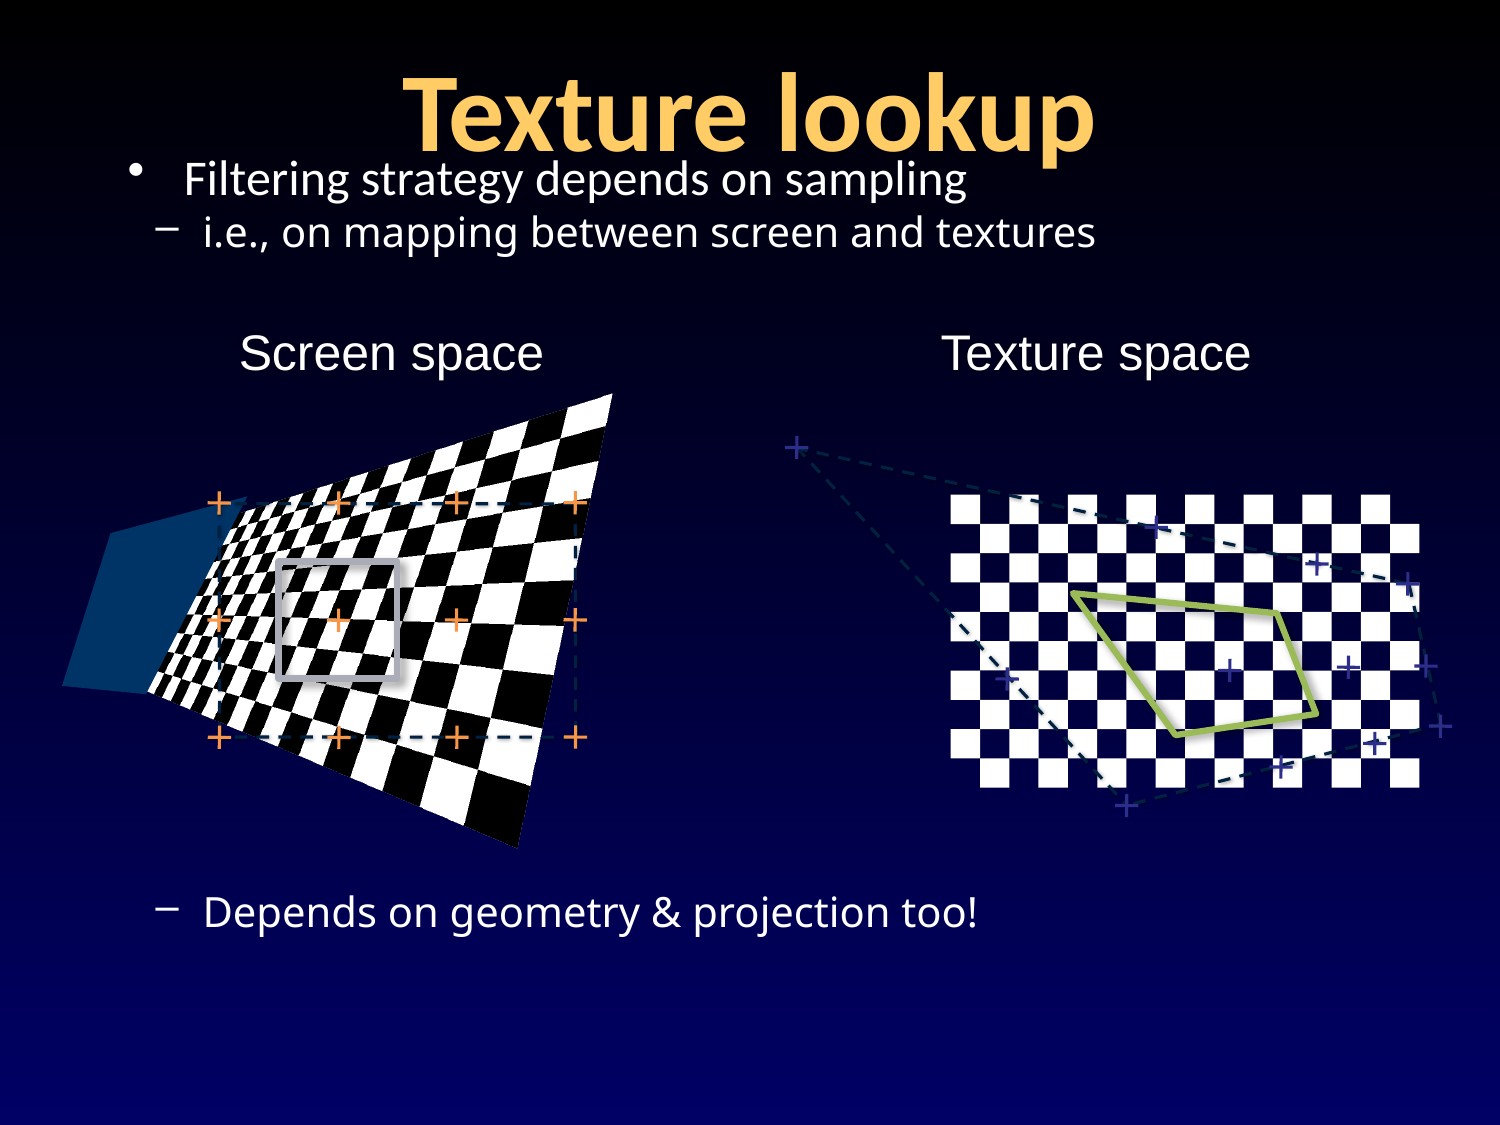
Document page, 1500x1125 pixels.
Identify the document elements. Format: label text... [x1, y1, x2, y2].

text_box Texture space [937, 317, 1256, 384]
title Texture lookup [24, 24, 1475, 188]
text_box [61, 385, 618, 855]
list Filtering strategy depends on sampling i.e., on mapping between screen and textures Depends on geometry & projection too! [112, 138, 1454, 992]
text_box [785, 435, 1453, 818]
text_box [207, 490, 588, 750]
text_box Screen space [235, 317, 548, 384]
